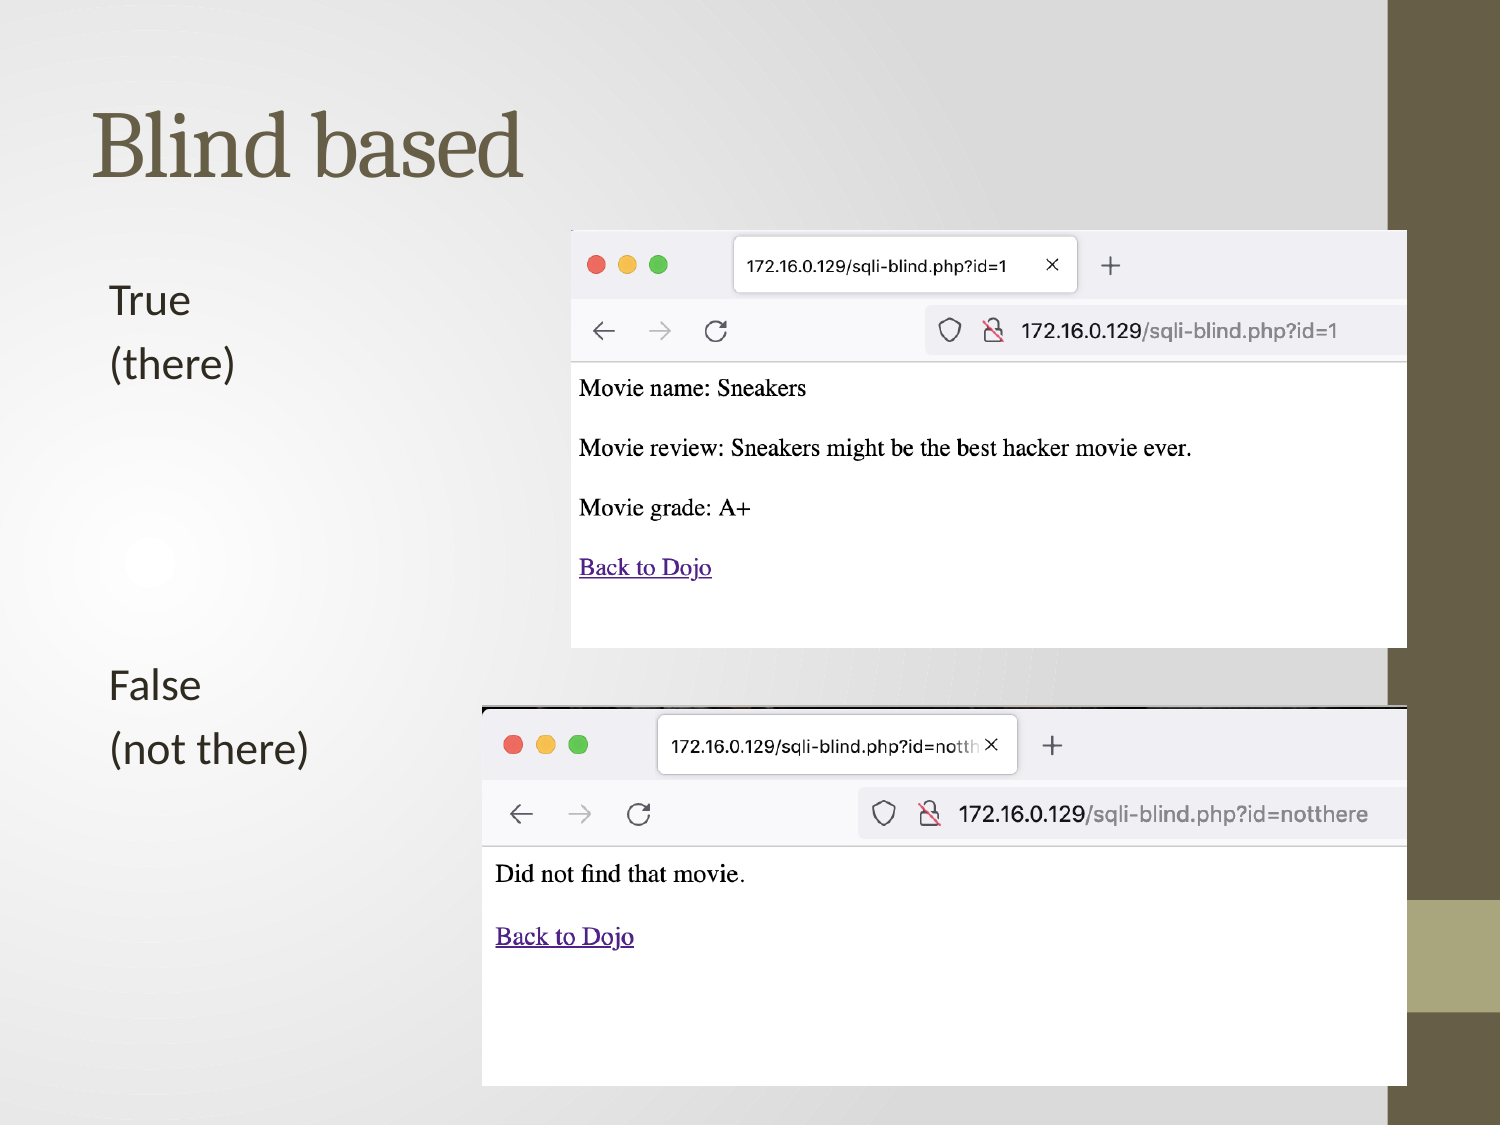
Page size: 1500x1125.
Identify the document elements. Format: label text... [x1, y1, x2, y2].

title Blind based [75, 45, 1325, 233]
list True (there) False (not there) [75, 262, 1325, 1050]
picture [482, 704, 1407, 1086]
picture [570, 230, 1407, 649]
